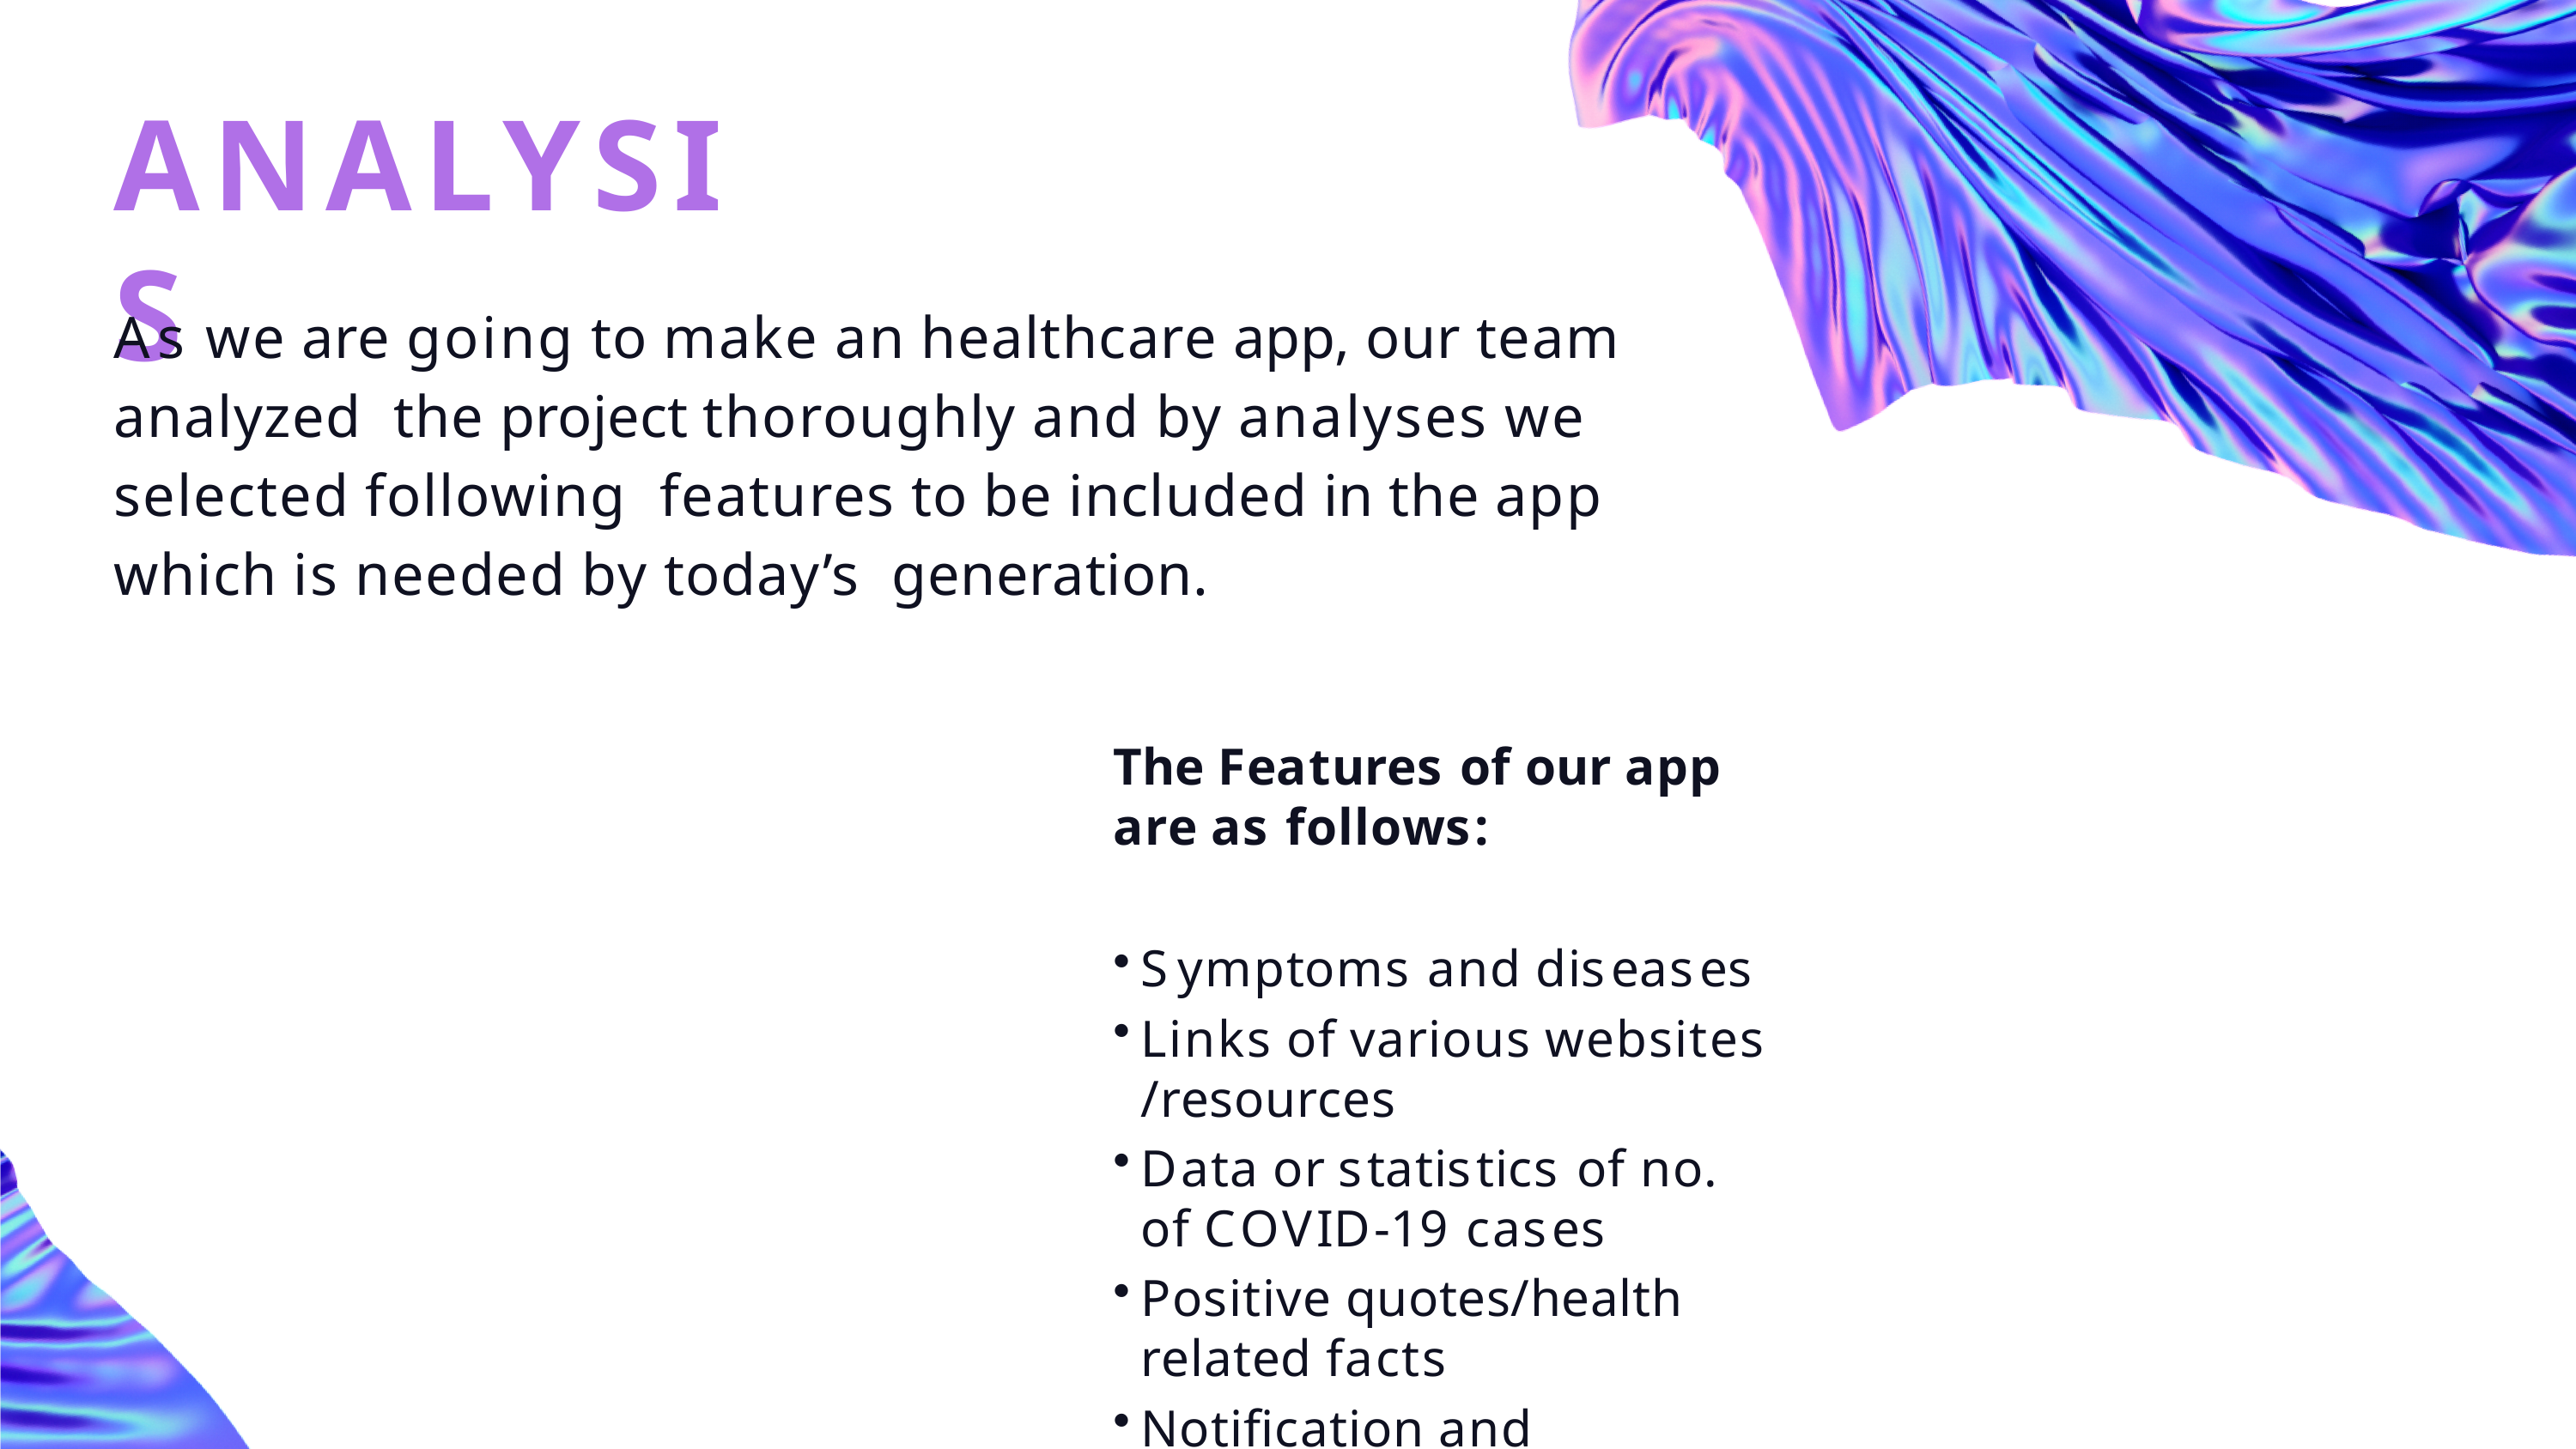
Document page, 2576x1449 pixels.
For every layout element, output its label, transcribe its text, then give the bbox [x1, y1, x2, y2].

text_box As we are going to make an healthcare app, our team analyzed the project thoroughly and by analyses we selected following features to be included in the app which is needed by today’s generation. The Features of our app are as follows: Symptoms and diseases Links of various websites /resources Data or statistics of no. of COVID-19 cases Positive quotes/health related facts Notification and Reminder Feature for medicine Suggestion for doctors Easy registration and login [112, 288, 2258, 1449]
picture [0, 1054, 255, 1449]
picture [1545, 0, 2576, 783]
title ANALYSIS [112, 83, 764, 288]
